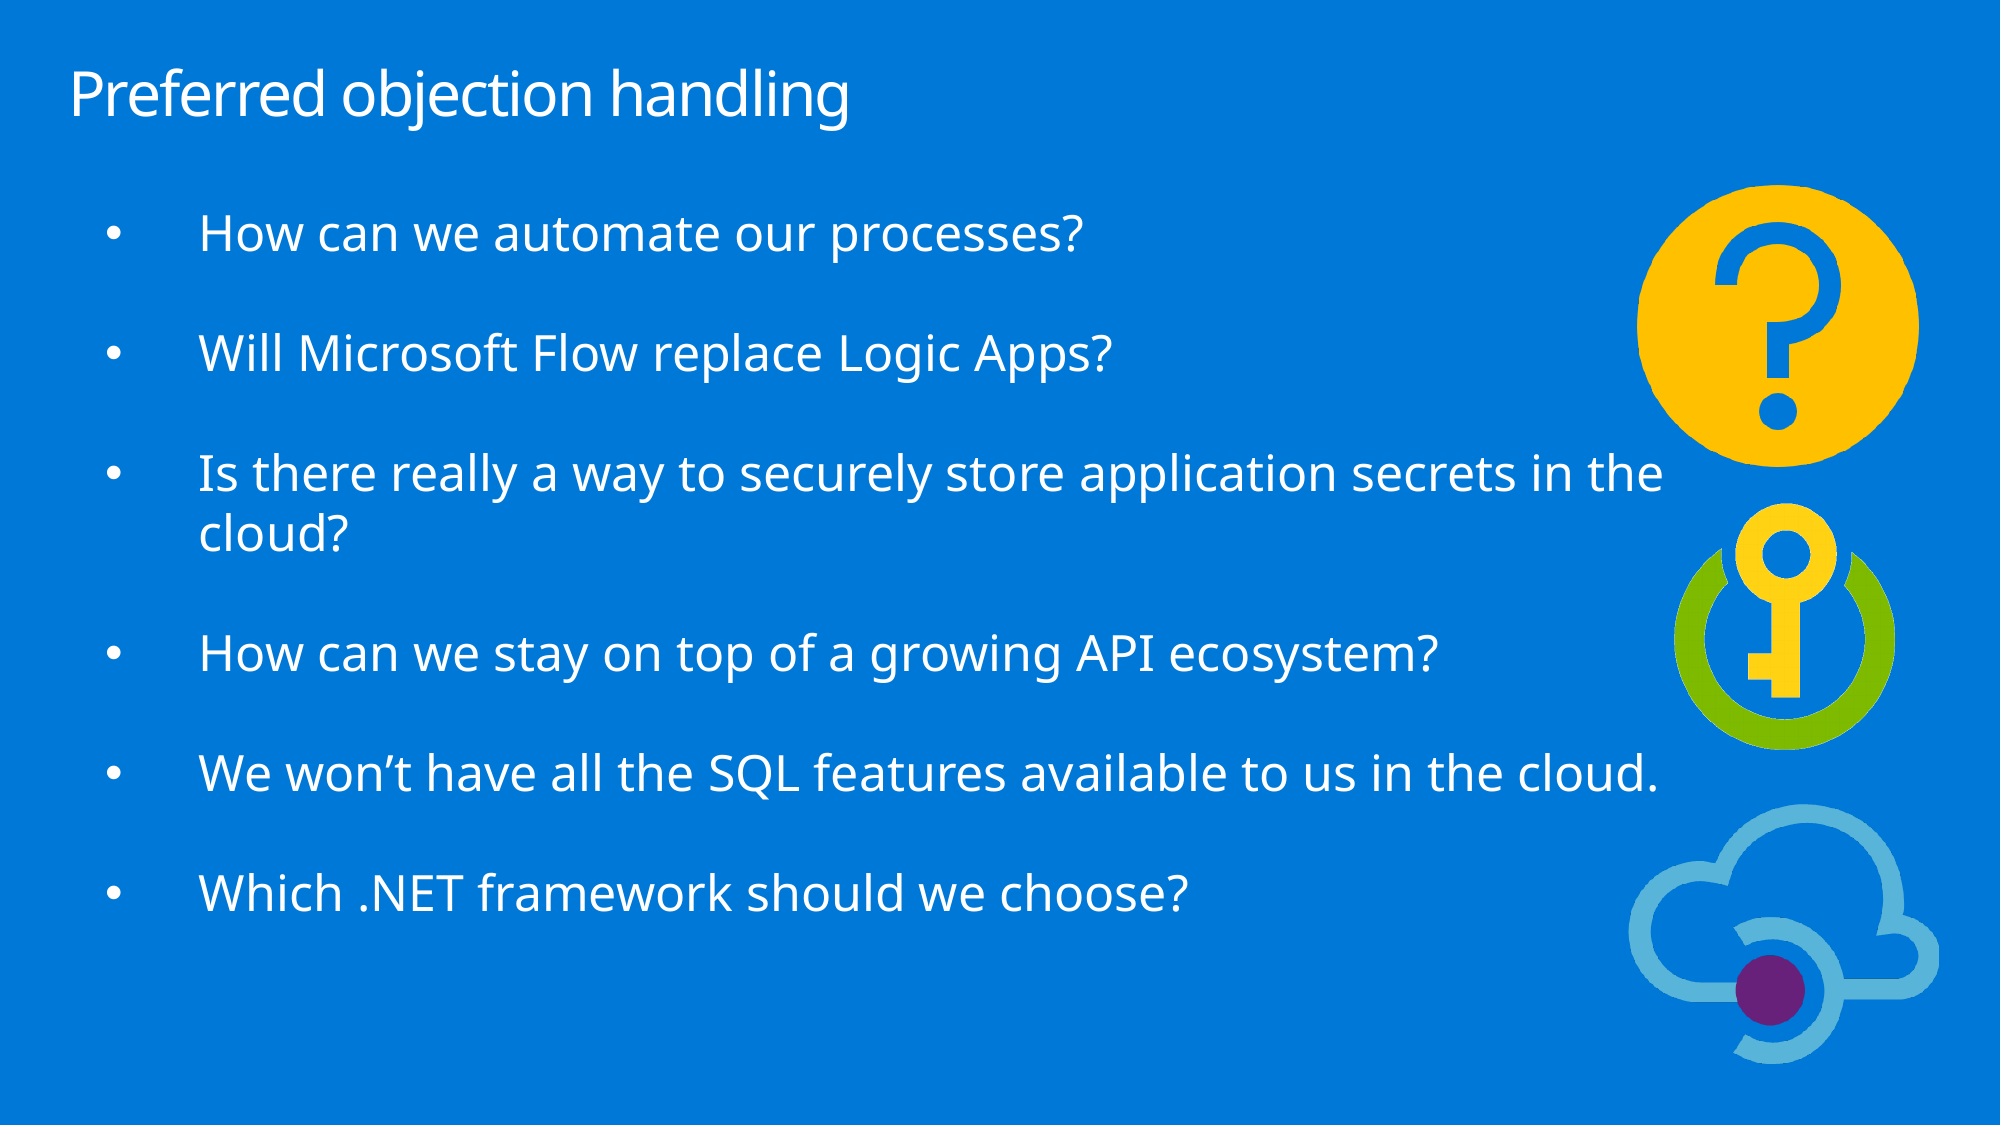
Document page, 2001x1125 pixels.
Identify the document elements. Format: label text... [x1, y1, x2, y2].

text_box How can we automate our processes? Will Microsoft Flow replace Logic Apps? Is there really a way to securely store application secrets in the cloud? How can we stay on top of a growing API ecosystem? We won’t have all the SQL features available to us in the cloud. Which .NET framework should we choose? [0, 177, 1785, 1006]
title Preferred objection handling [44, 47, 1957, 177]
picture [1537, 804, 2000, 1065]
picture [1599, 147, 1957, 751]
